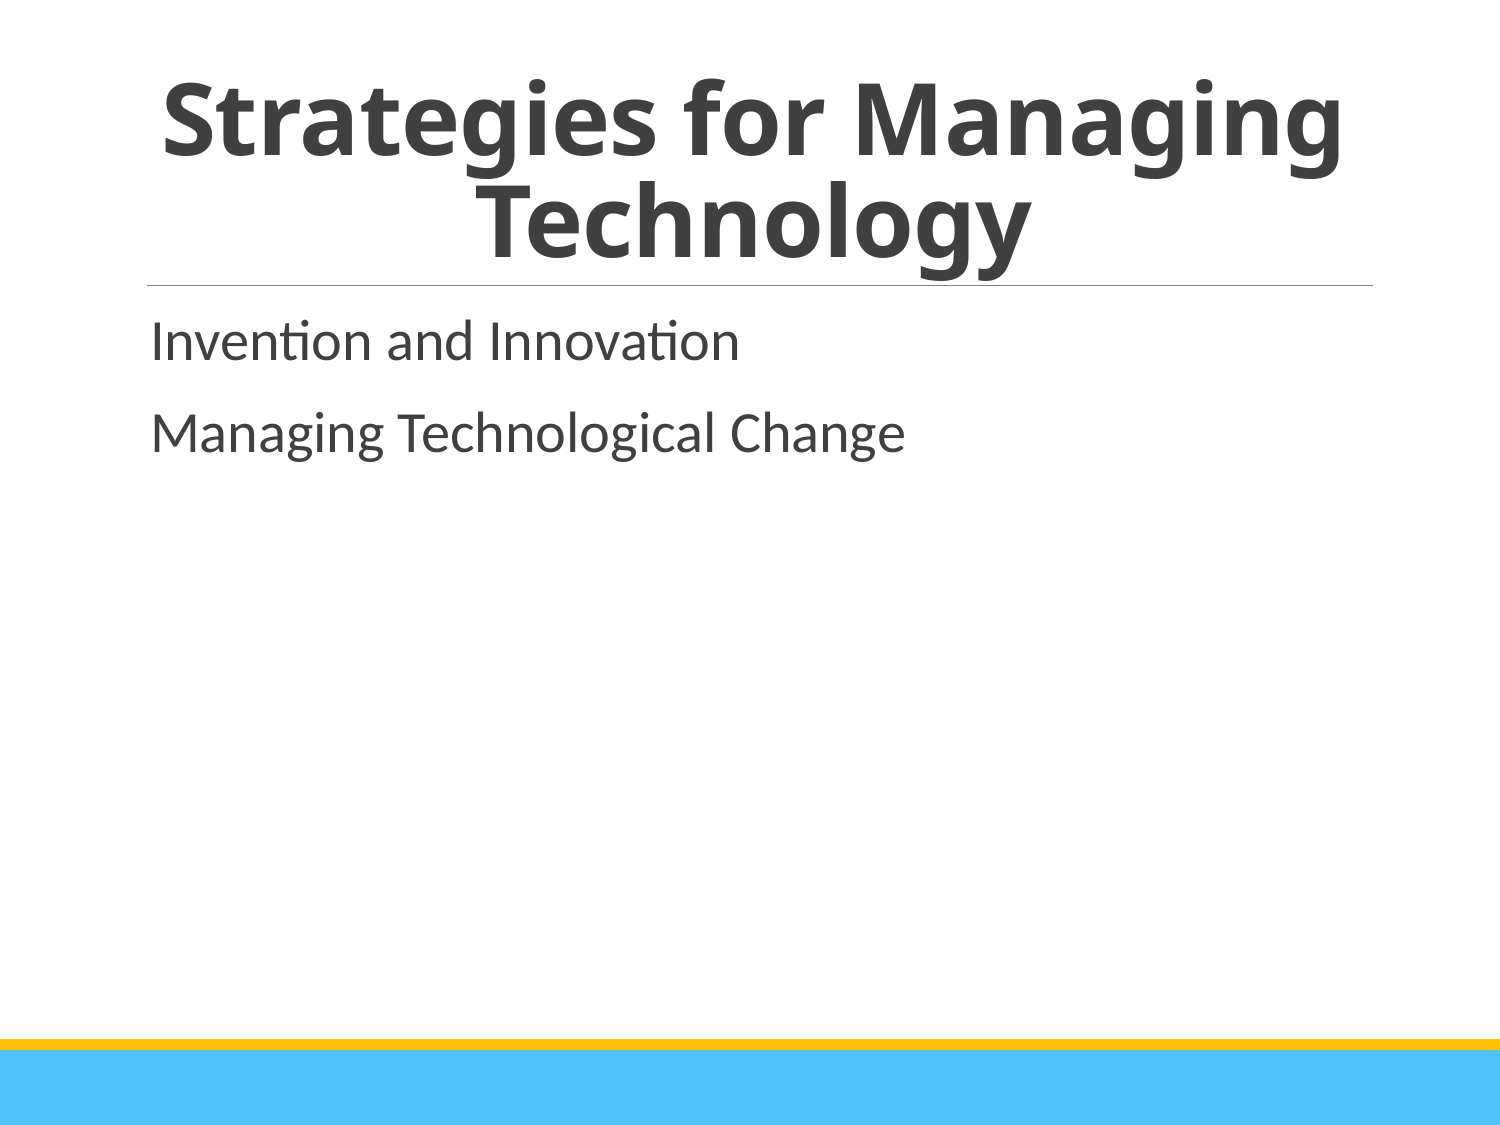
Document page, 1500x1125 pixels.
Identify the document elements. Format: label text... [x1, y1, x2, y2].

title Strategies for Managing Technology [135, 47, 1373, 285]
list Invention and Innovation Managing Technological Change [135, 302, 1373, 963]
